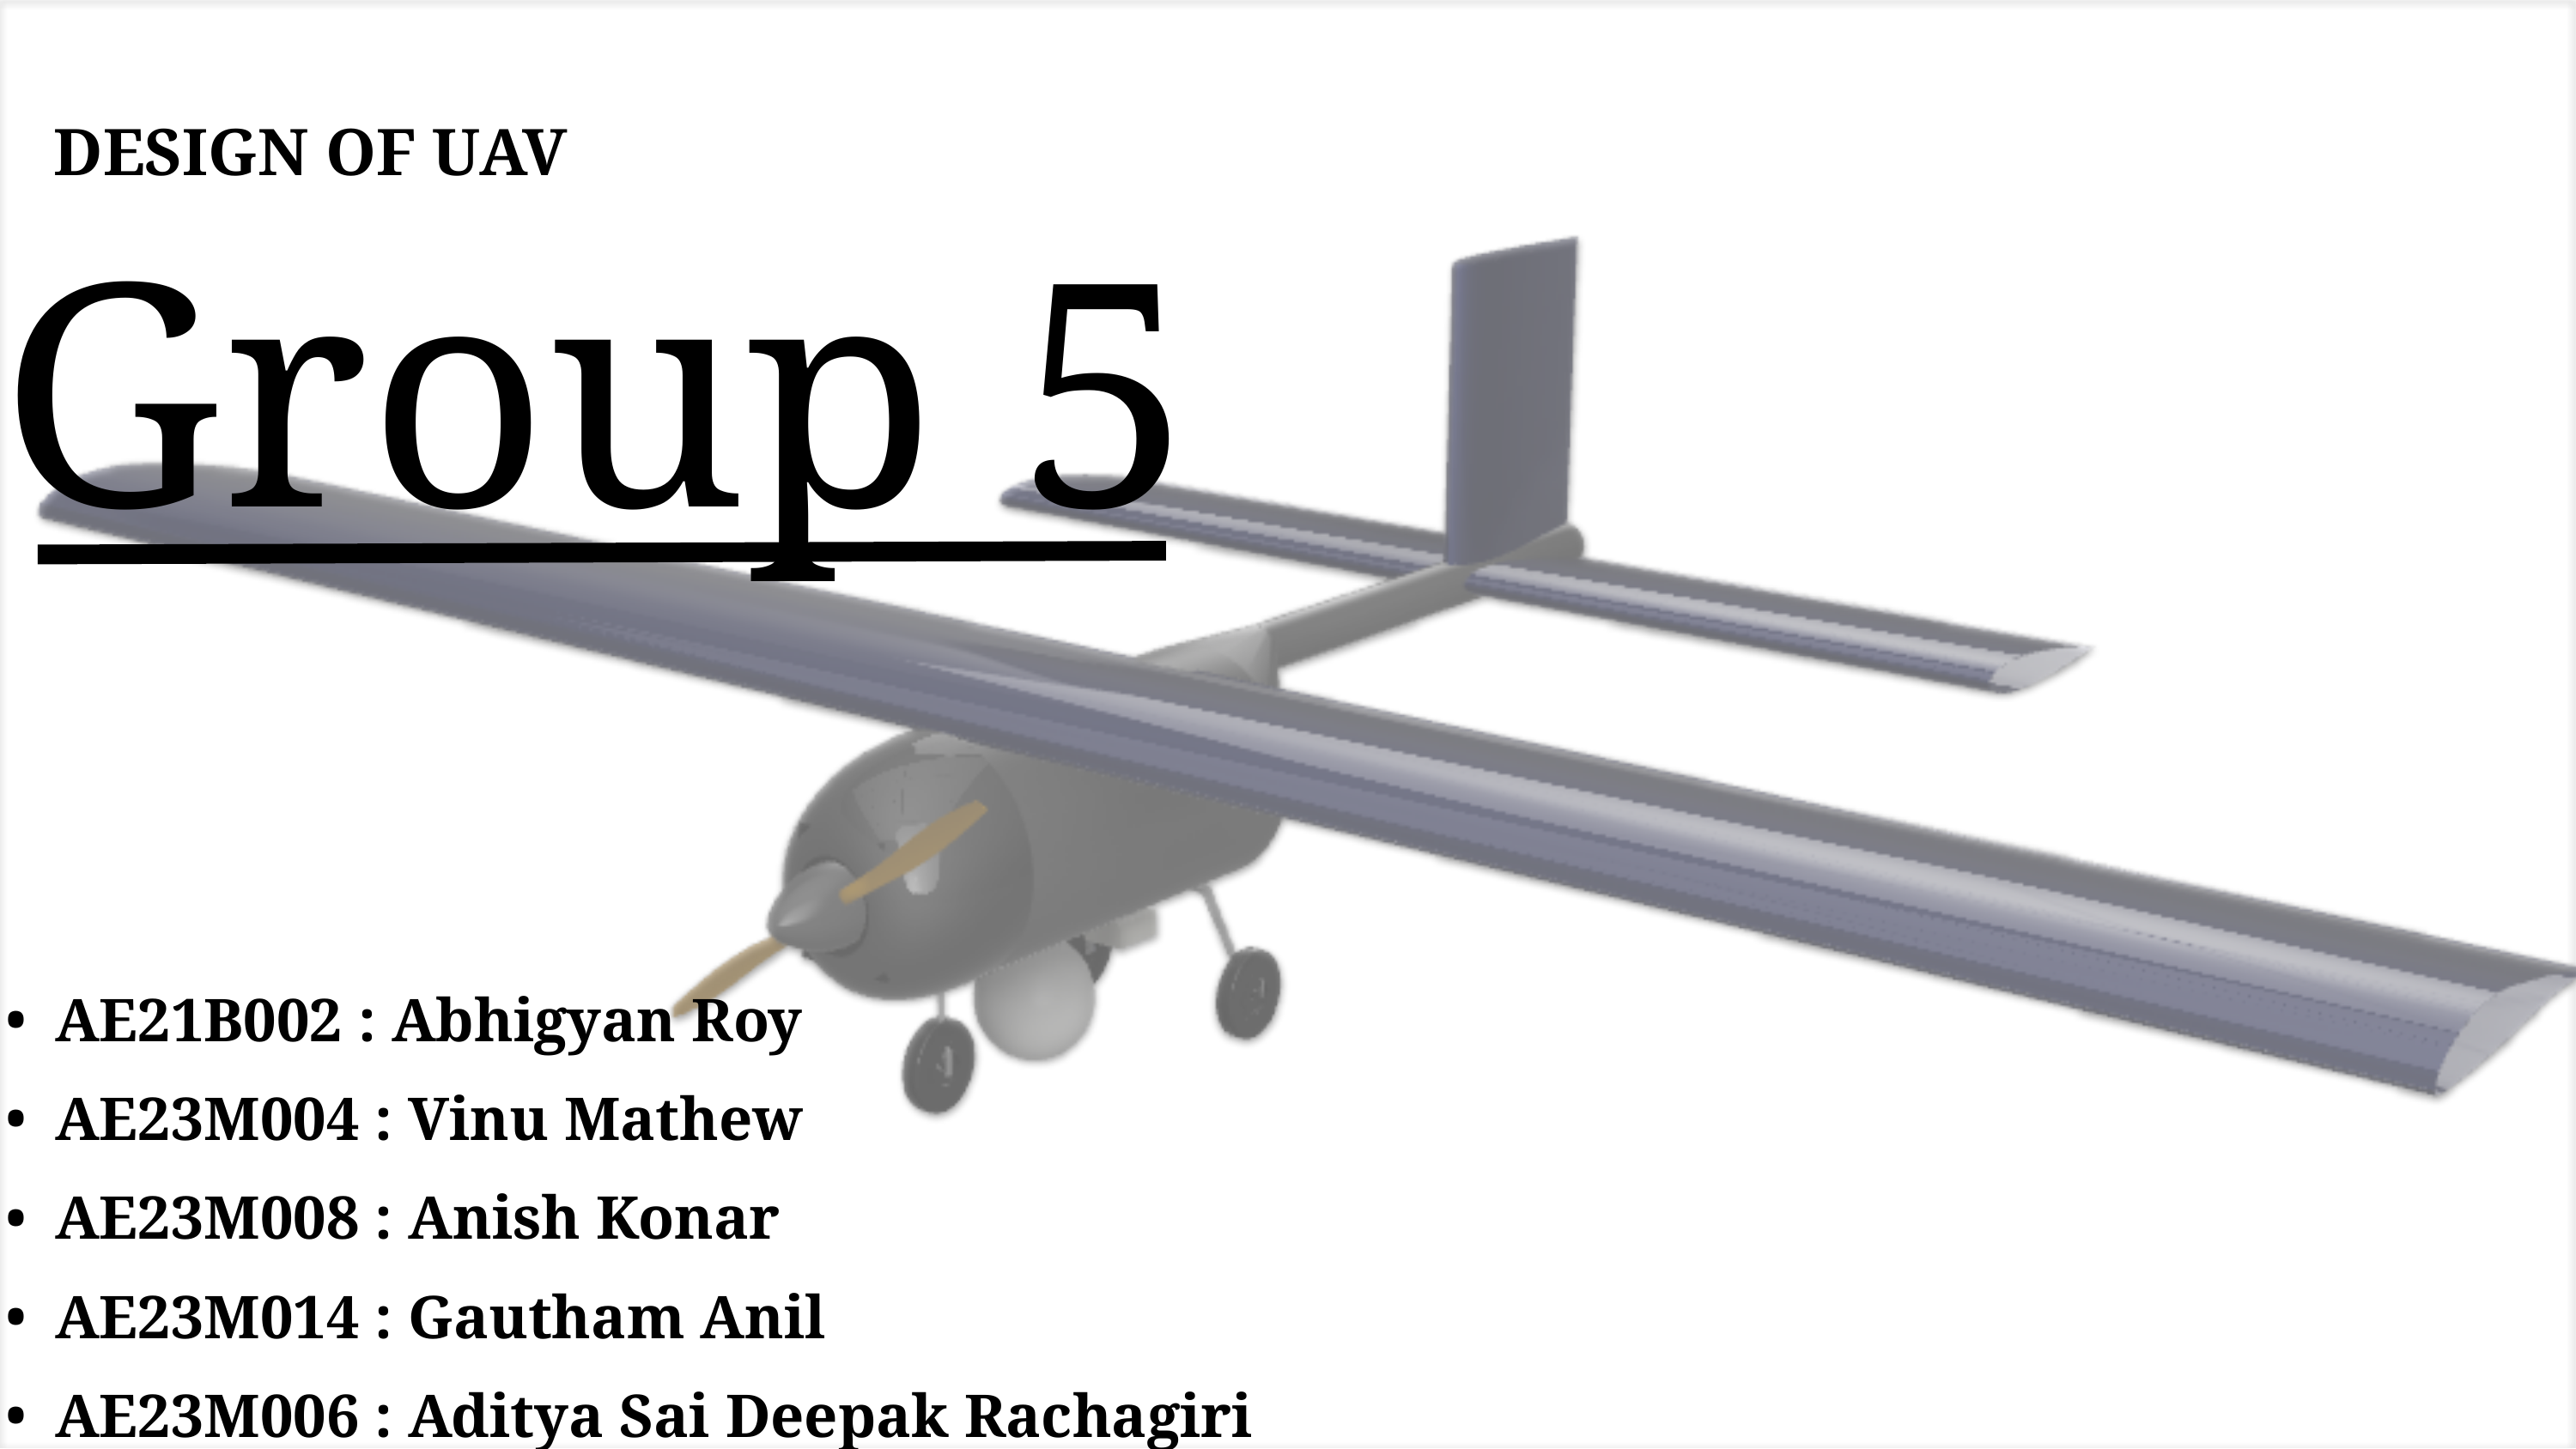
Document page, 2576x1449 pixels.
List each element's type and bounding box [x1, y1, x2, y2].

picture [0, 0, 2576, 1449]
text_box [0, 79, 1445, 1427]
